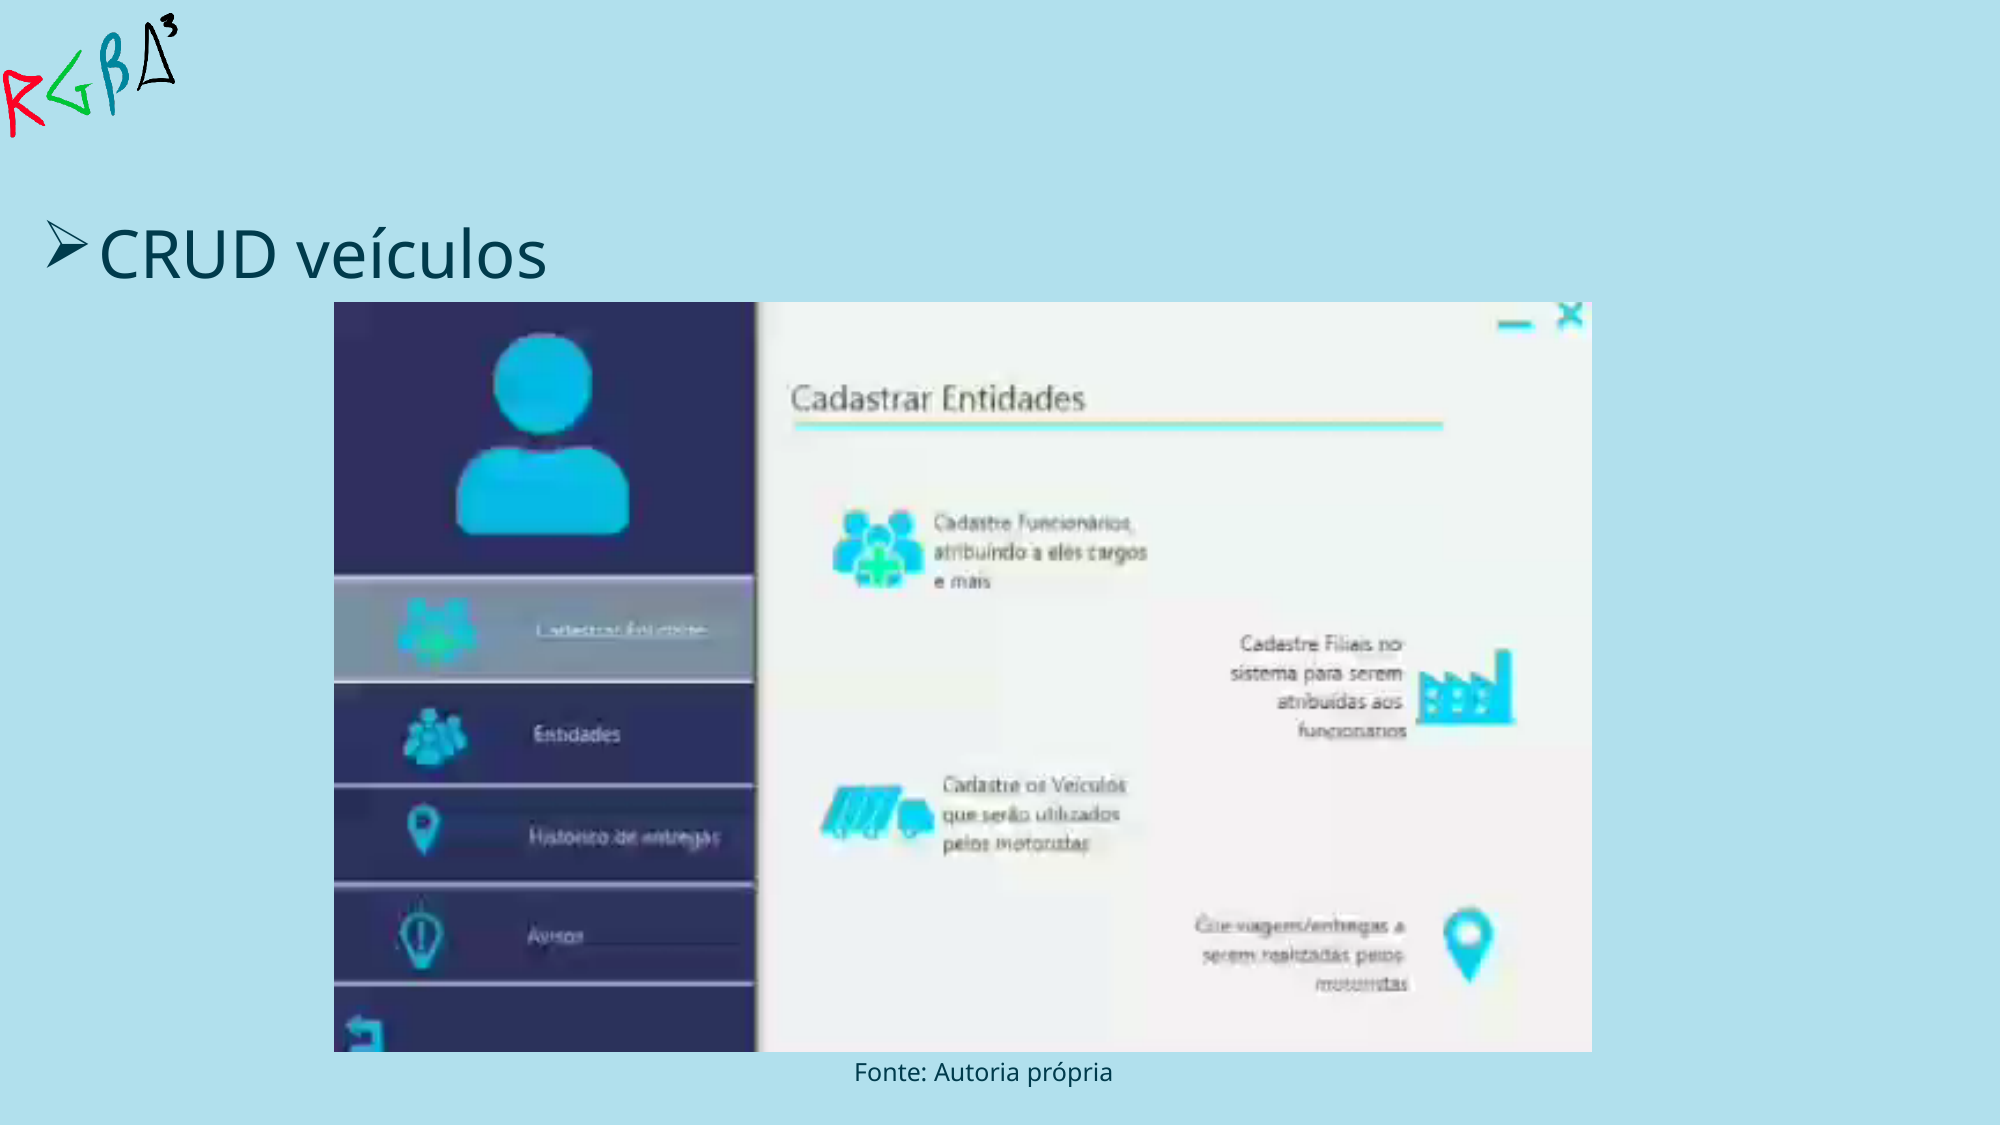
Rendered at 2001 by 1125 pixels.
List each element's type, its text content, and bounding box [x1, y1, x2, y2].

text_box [333, 301, 1593, 1052]
picture [0, 0, 179, 144]
list Fonte: Autoria própria [839, 1052, 1431, 1125]
text_box CRUD veículos [26, 213, 1035, 305]
